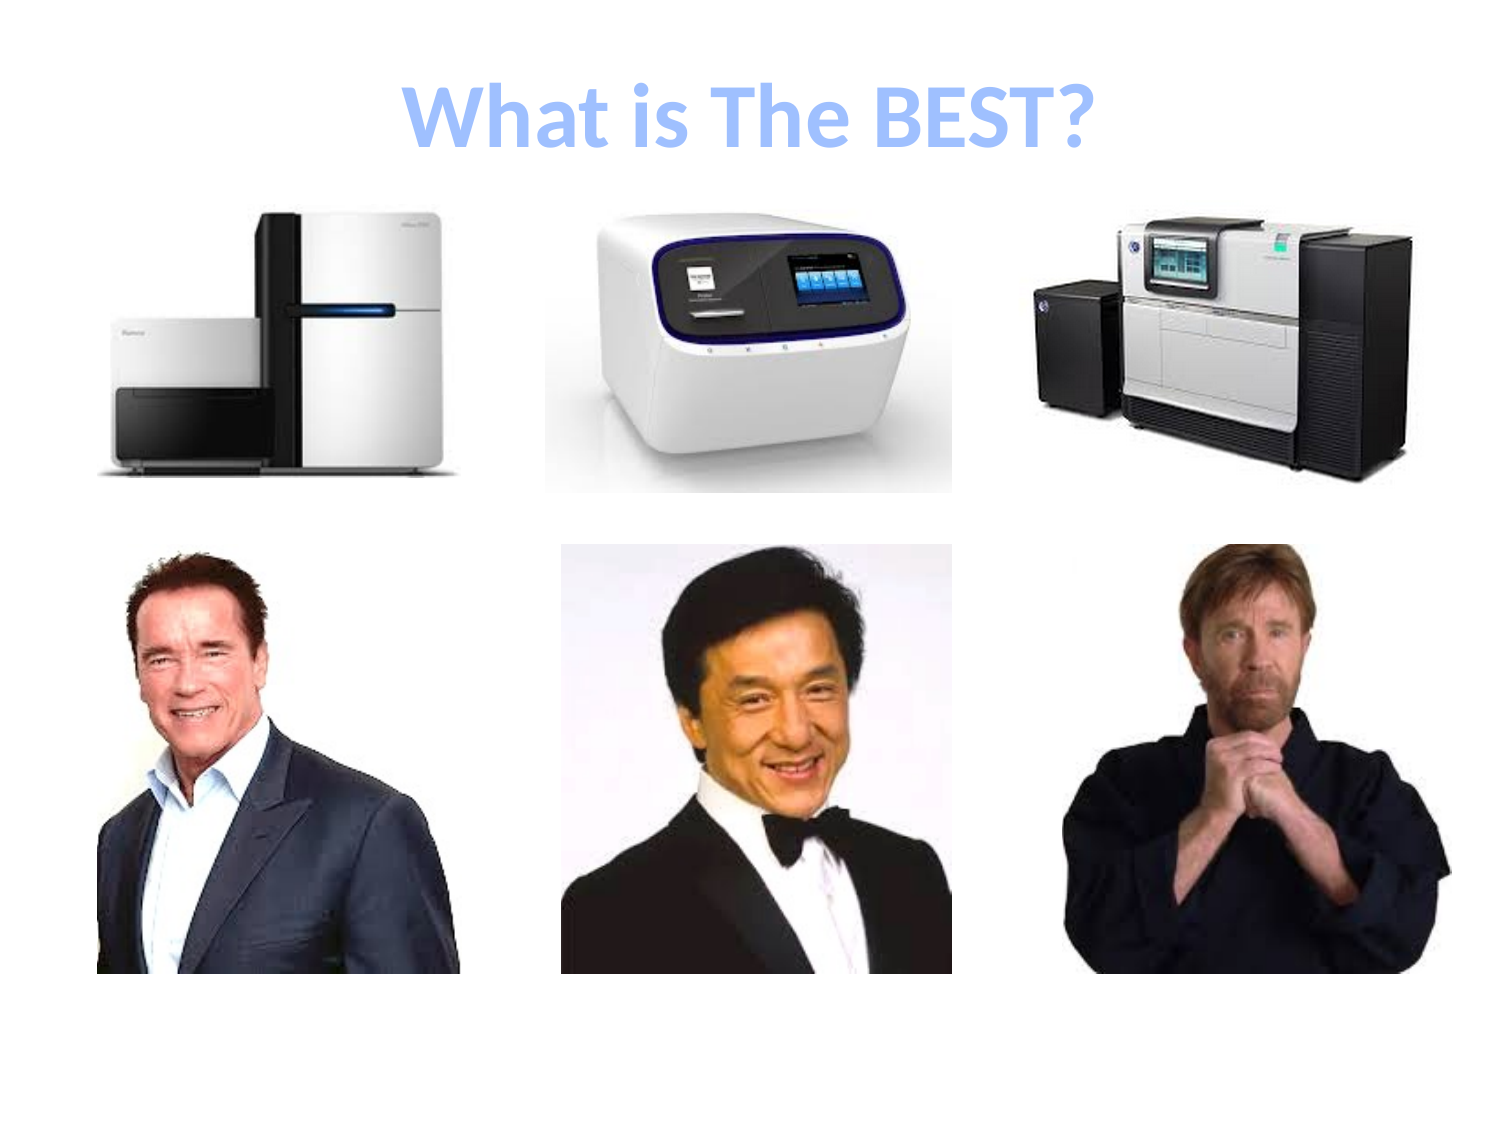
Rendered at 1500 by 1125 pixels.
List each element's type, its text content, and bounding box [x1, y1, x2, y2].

picture [1062, 544, 1453, 974]
title What is The BEST? [75, 17, 1425, 205]
picture [1018, 200, 1426, 494]
picture [97, 204, 461, 479]
picture [97, 544, 462, 974]
picture [561, 544, 953, 974]
picture [544, 185, 953, 494]
